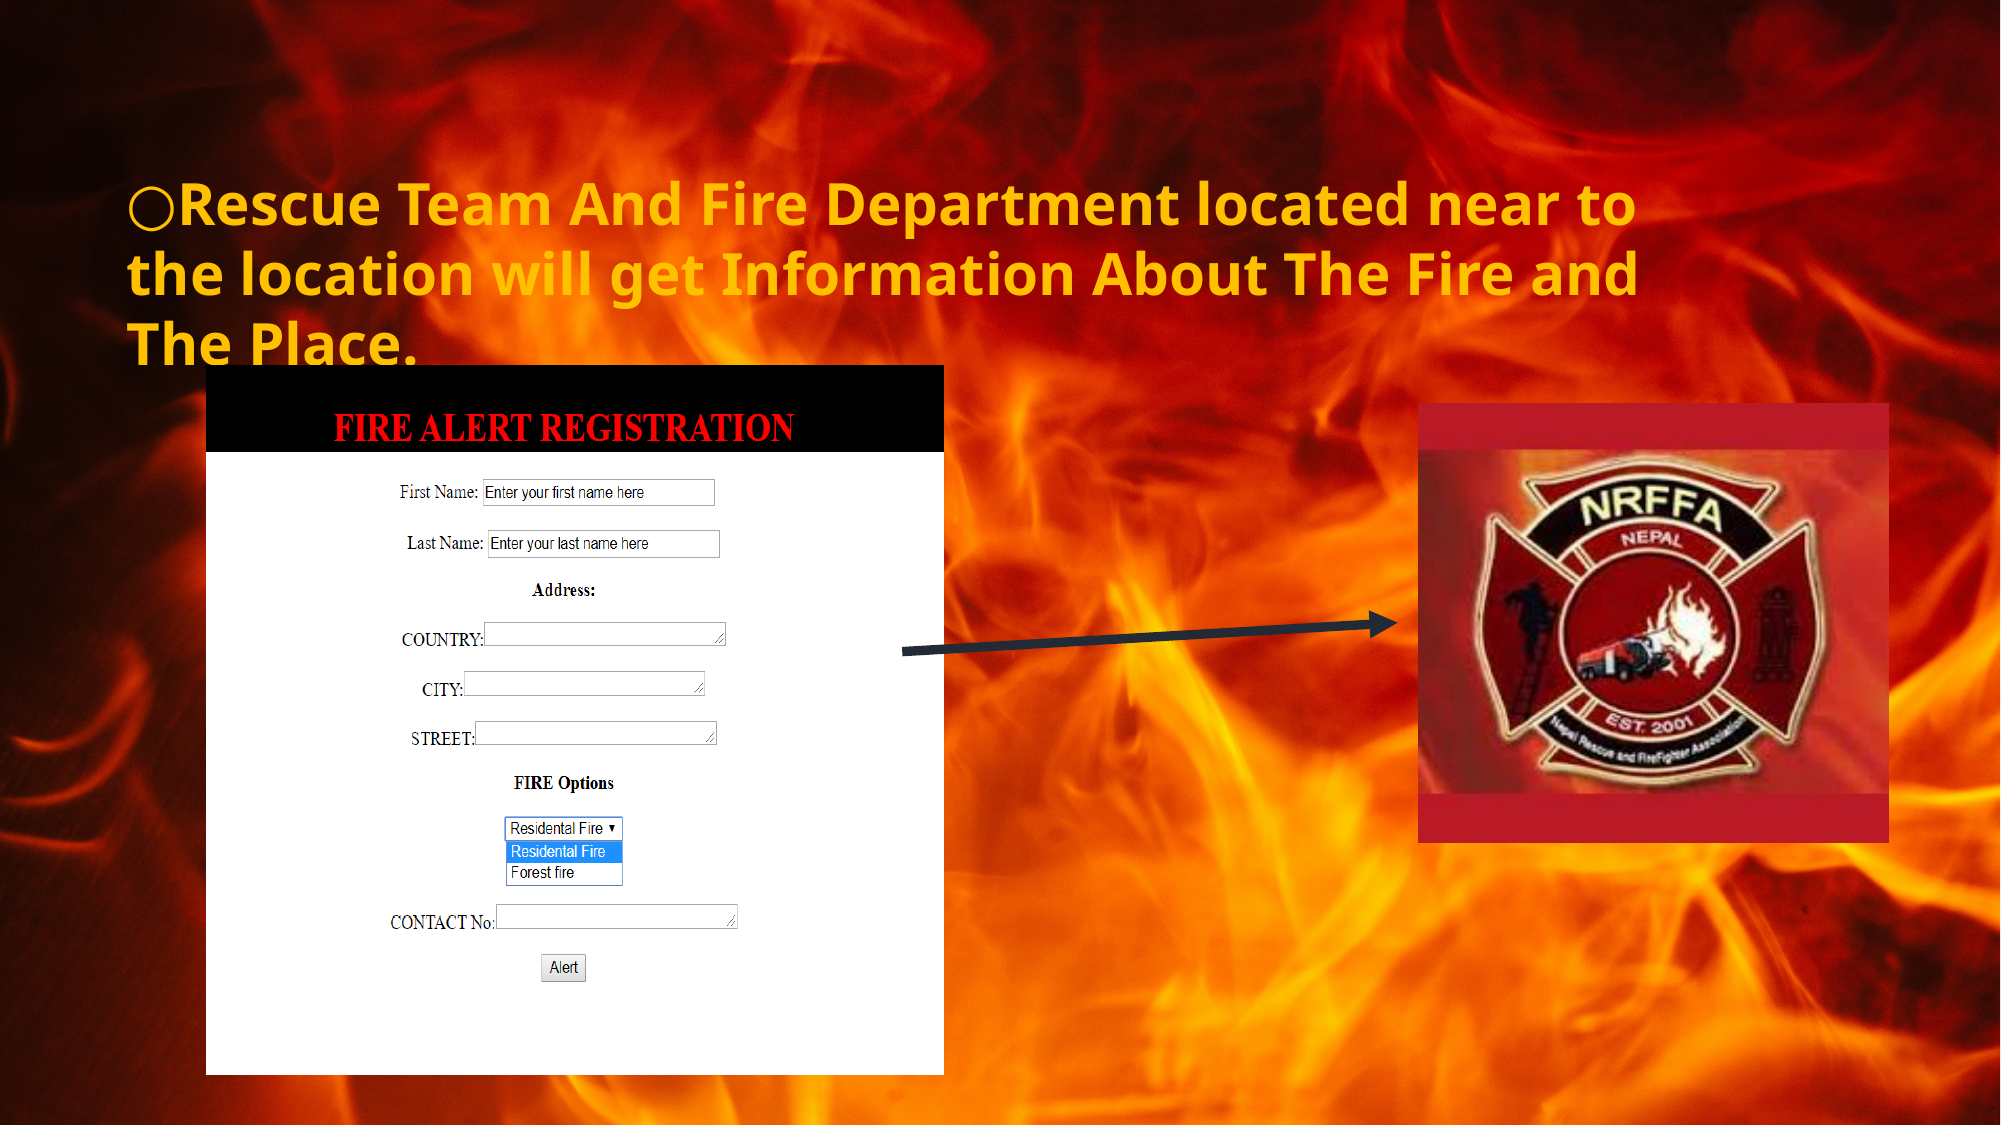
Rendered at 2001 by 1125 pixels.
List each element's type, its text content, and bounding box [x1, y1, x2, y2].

text_box Rescue Team And Fire Department located near to the location will get Information About The Fire and The Place. [111, 159, 1696, 665]
picture [0, 0, 2001, 1125]
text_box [902, 622, 1398, 652]
